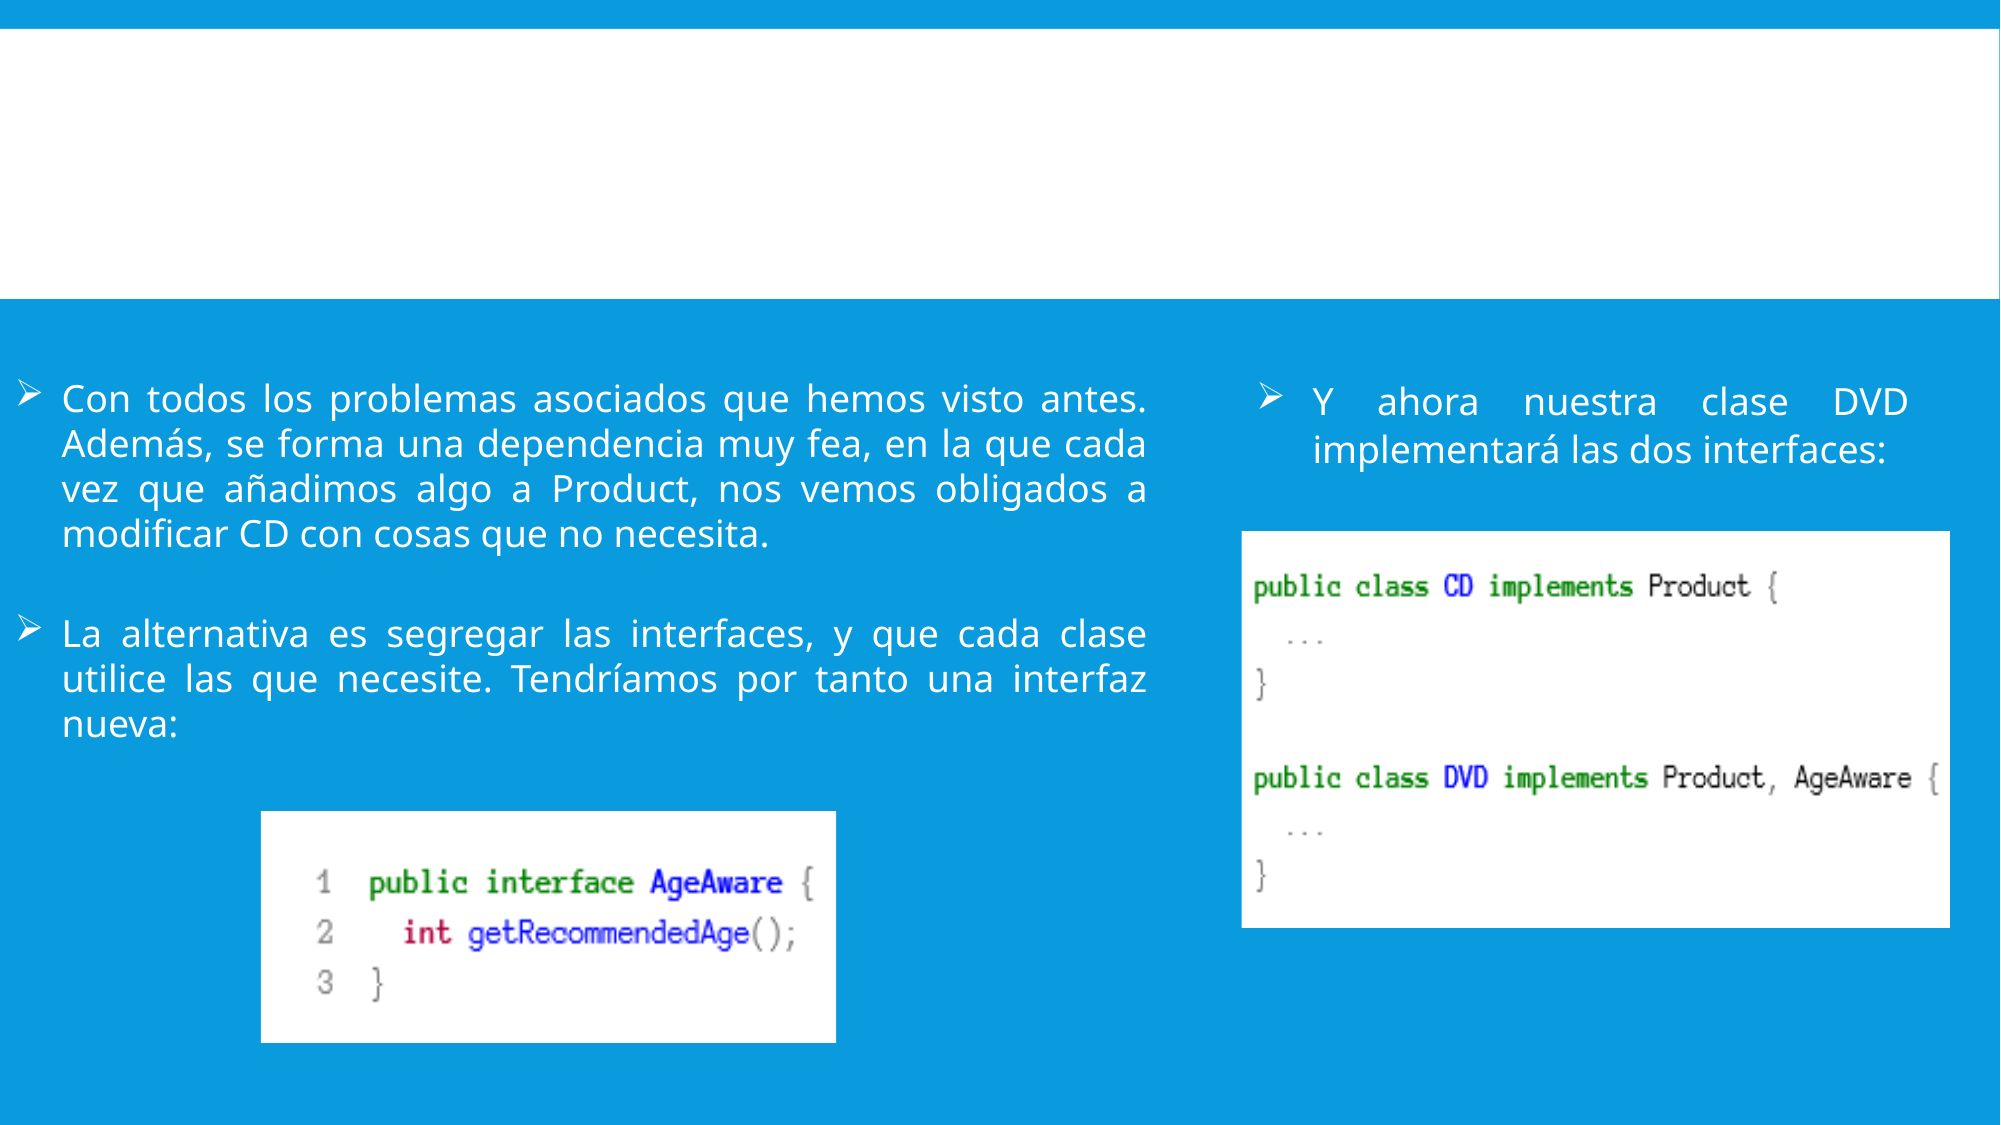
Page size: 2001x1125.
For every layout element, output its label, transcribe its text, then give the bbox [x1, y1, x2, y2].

picture [1242, 532, 1949, 927]
text_box La alternativa es segregar las interfaces, y que cada clase utilice las que necesite. Tendríamos por tanto una interfaz nueva: [0, 602, 1164, 753]
picture [261, 812, 836, 1042]
text_box Con todos los problemas asociados que hemos visto antes. Además, se forma una dependencia muy fea, en la que cada vez que añadimos algo a Product, nos vemos obligados a modificar CD con cosas que no necesita. [0, 367, 1164, 563]
text_box Y ahora nuestra clase DVD implementará las dos interfaces: [1241, 367, 1925, 479]
